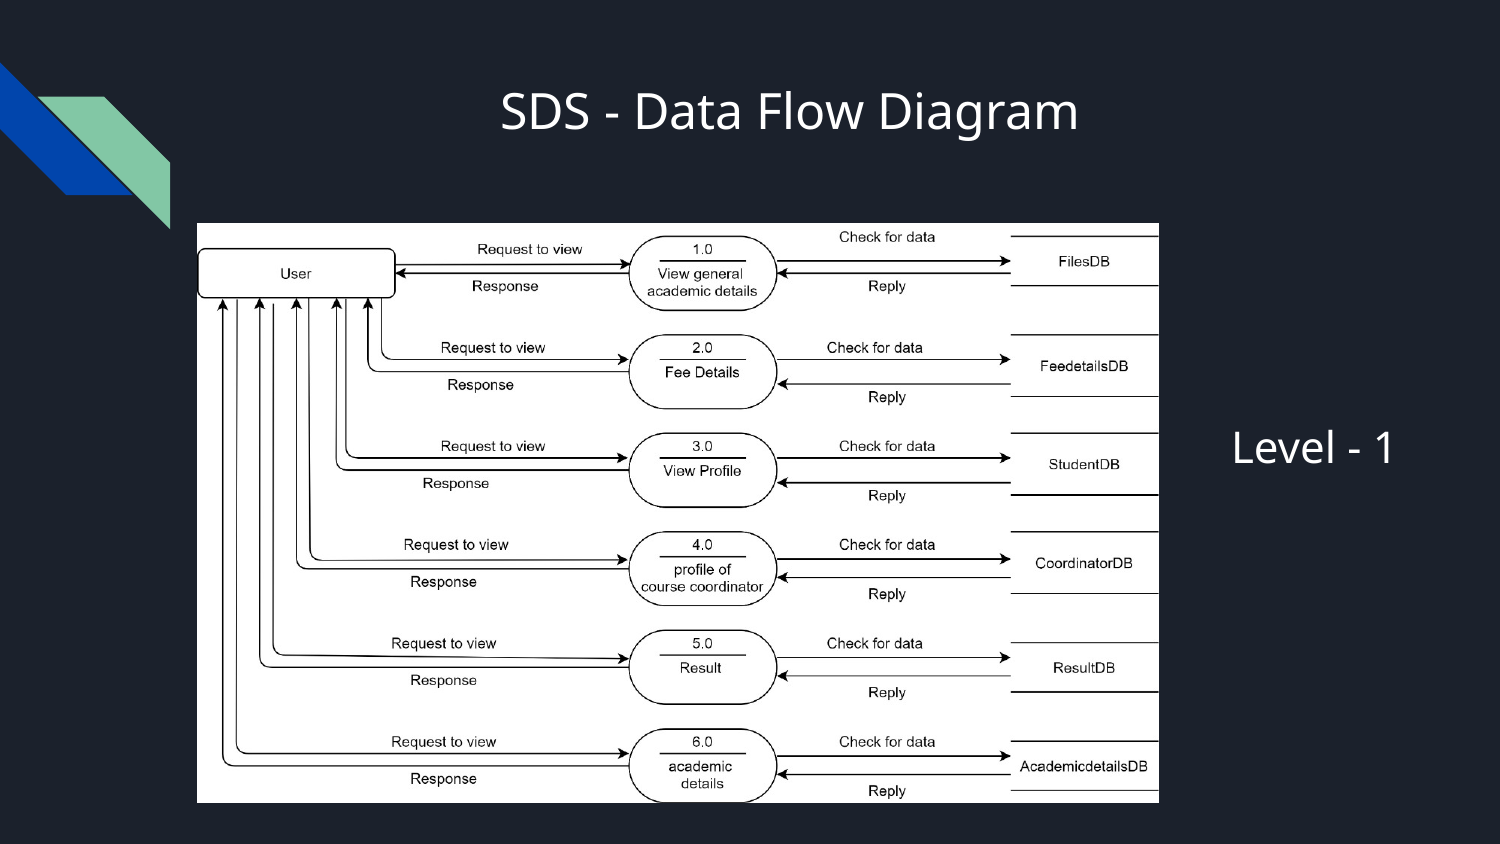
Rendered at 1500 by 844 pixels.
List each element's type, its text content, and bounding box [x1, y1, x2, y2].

picture [197, 223, 1160, 803]
title SDS - Data Flow Diagram [212, 64, 1368, 215]
text_box Level - 1 [1216, 404, 1463, 487]
